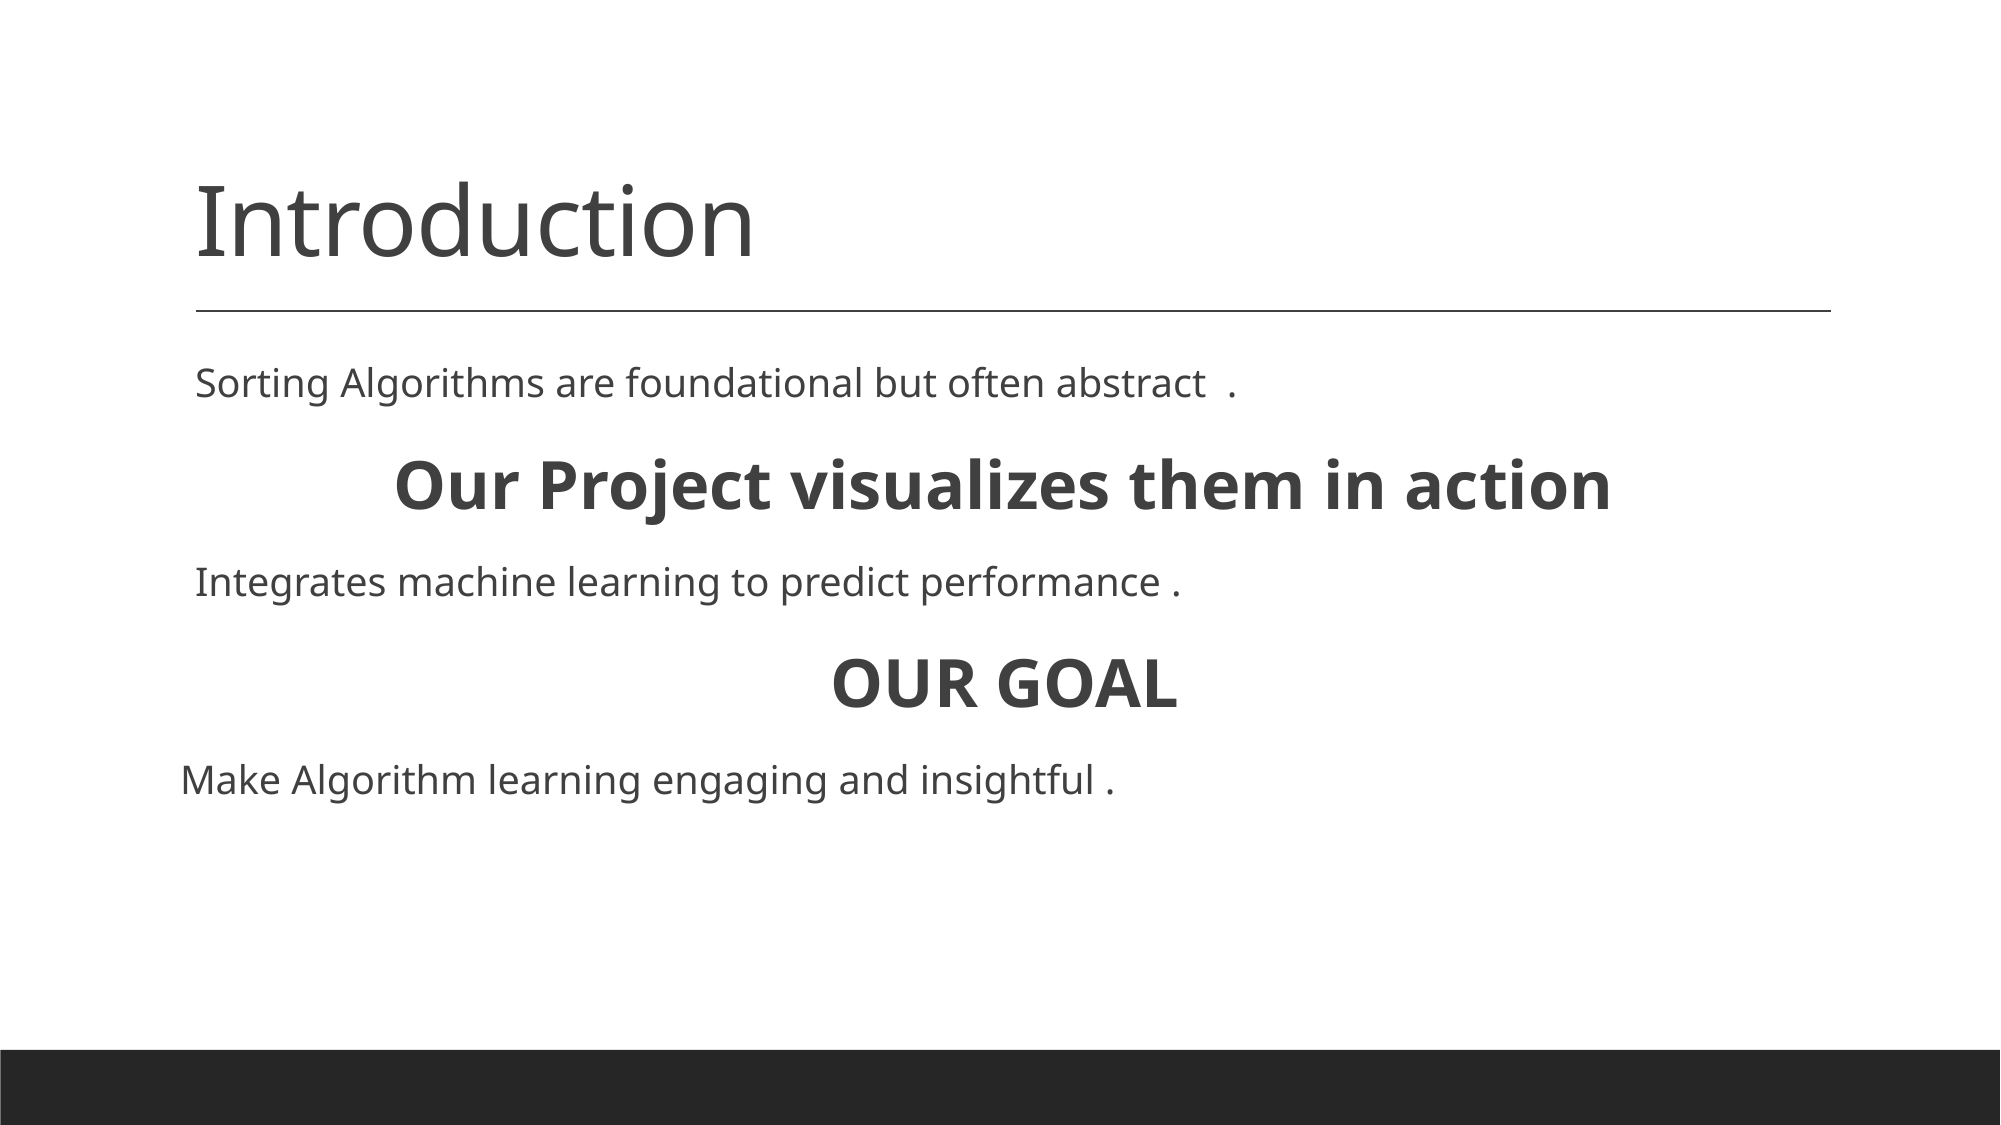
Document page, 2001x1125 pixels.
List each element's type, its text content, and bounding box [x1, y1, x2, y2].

title Introduction [180, 47, 1830, 285]
list Sorting Algorithms are foundational but often abstract . Our Project visualizes them in action Integrates machine learning to predict performance . OUR GOAL Make Algorithm learning engaging and insightful . [180, 345, 1830, 963]
